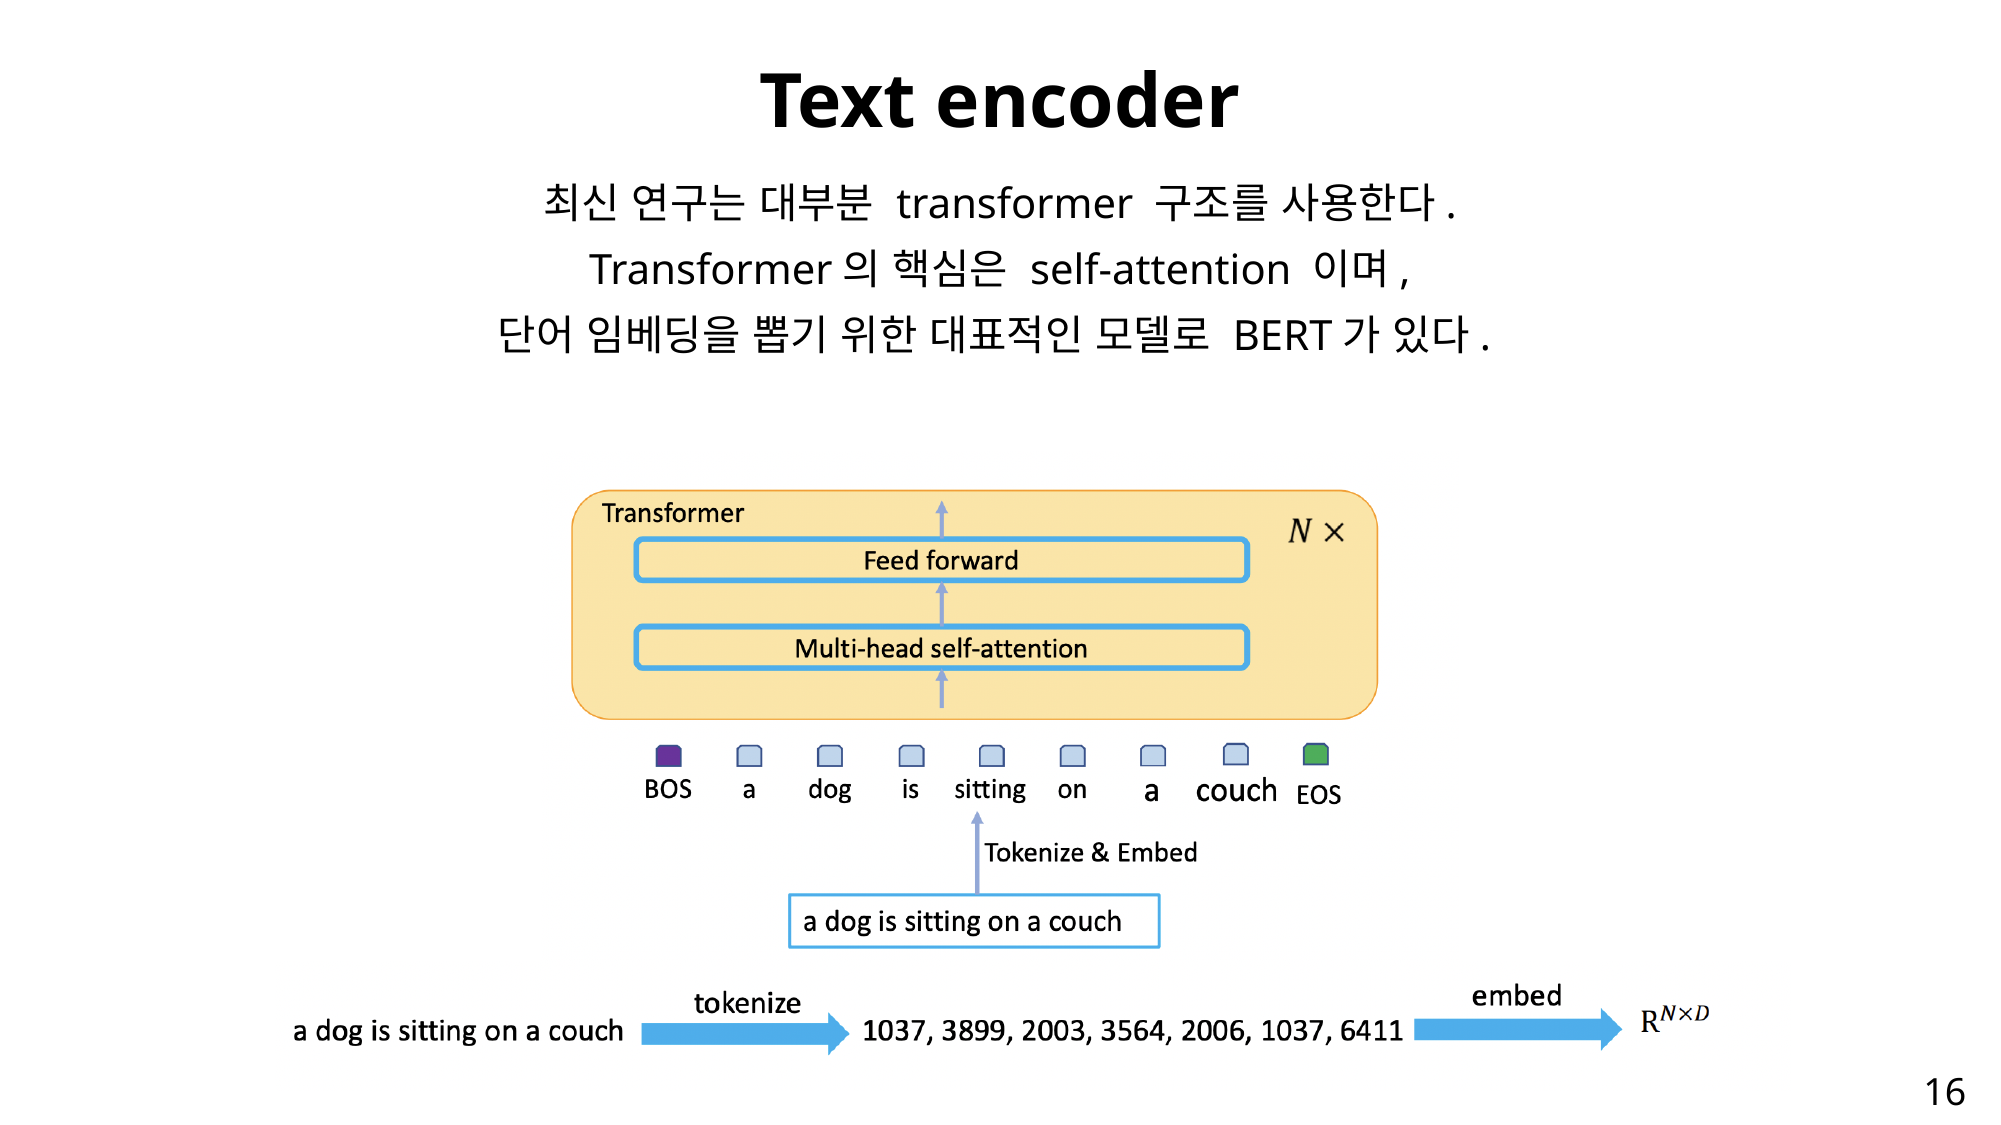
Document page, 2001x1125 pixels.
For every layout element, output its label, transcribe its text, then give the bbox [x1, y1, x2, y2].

title Text encoder [249, 15, 1750, 152]
subtitle 최신 연구는 대부분 transformer 구조를 사용한다. Transformer의 핵심은 self-attention 이며, 단어 임베딩을 뽑기 위한 대표적인 모델로 BERT가 있다. [196, 175, 1804, 482]
picture [274, 451, 1791, 1091]
text_box 16 [1908, 1060, 2000, 1121]
